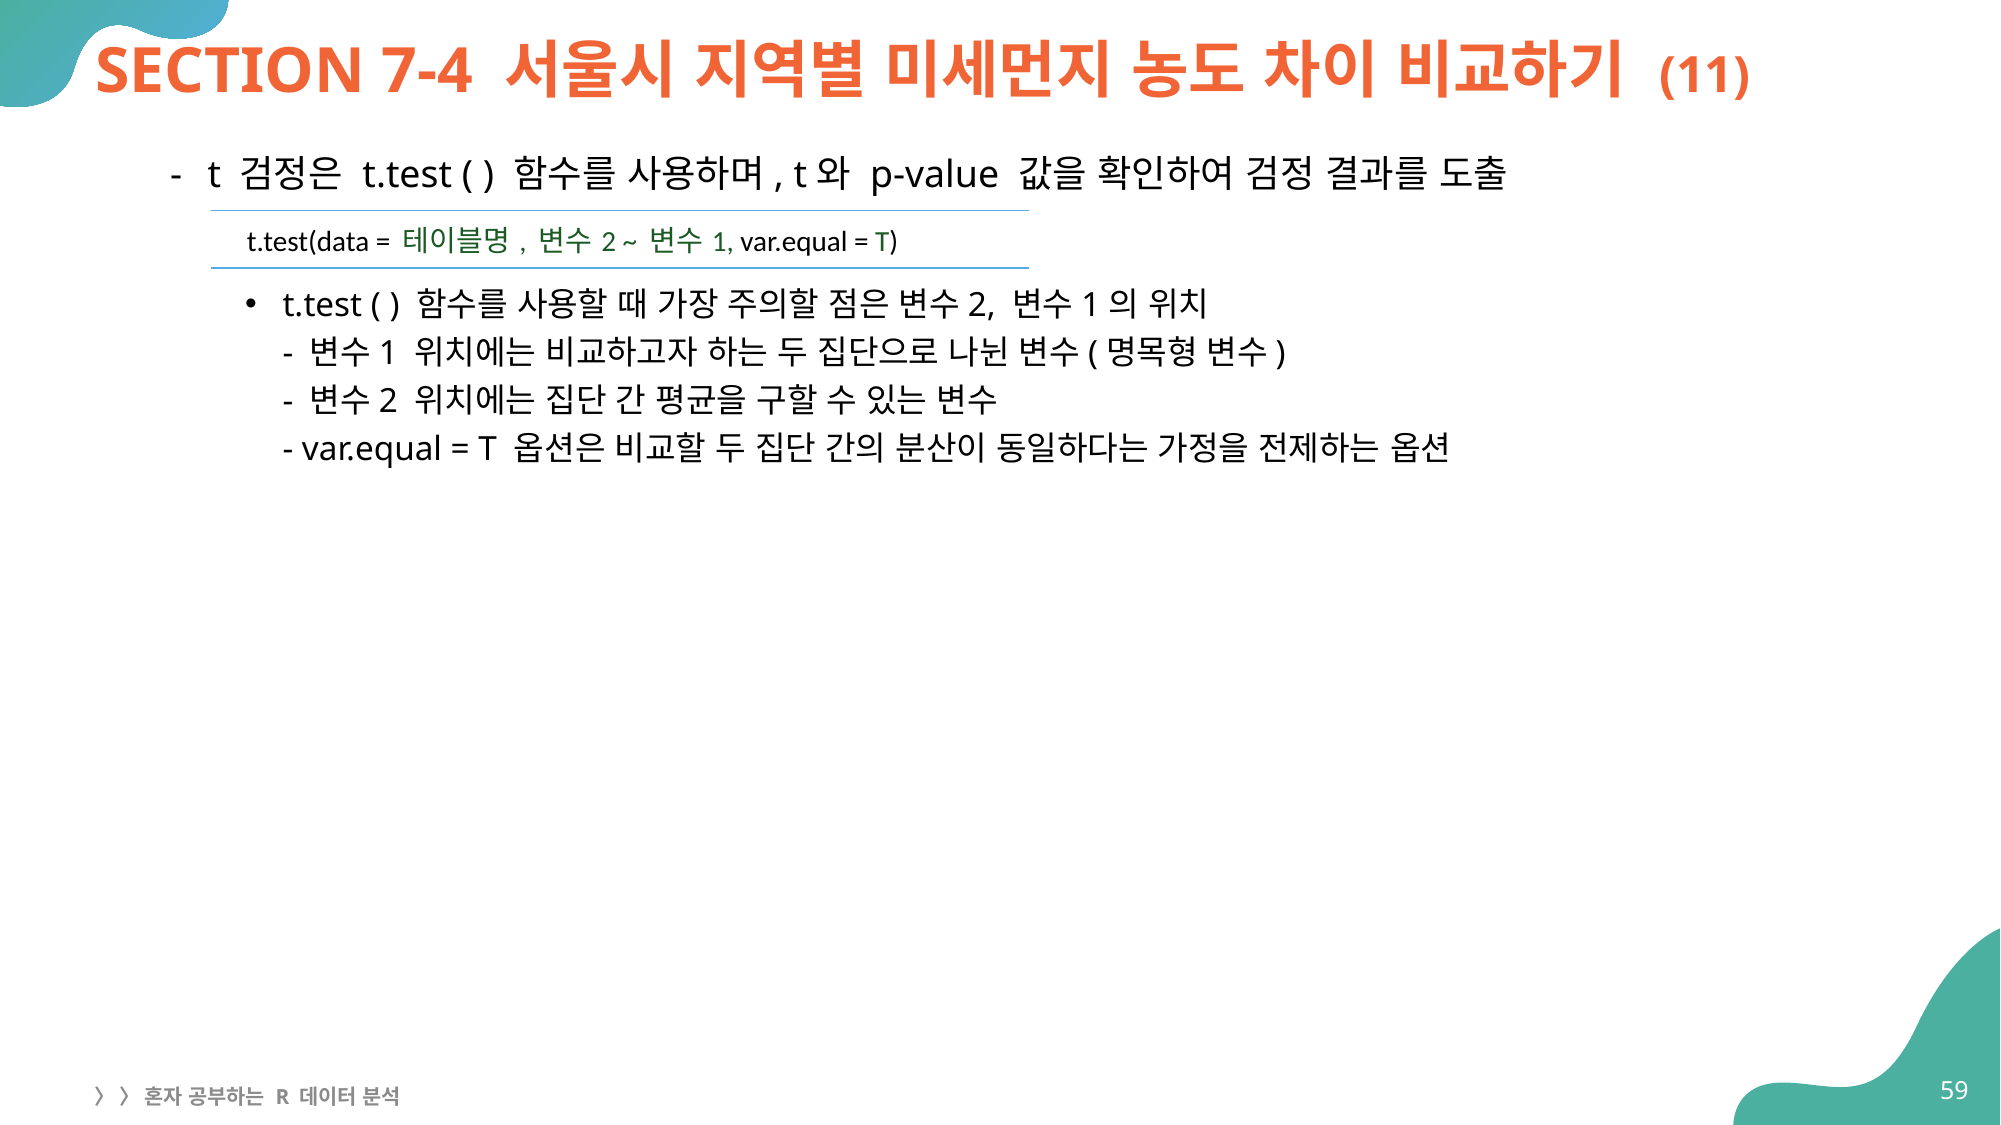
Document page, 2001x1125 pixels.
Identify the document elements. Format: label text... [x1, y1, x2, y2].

title SECTION 7-4 서울시 지역별 미세먼지 농도 차이 비교하기 (11) [79, 17, 1931, 128]
slide_number 59 [1917, 1061, 1984, 1122]
list t 검정은 t.test ( ) 함수를 사용하며, t와 p-value 값을 확인하여 검정 결과를 도출 t.test ( ) 함수를 사용할 때 가장 주의할 점은 변수2, 변수1의 위치 - 변수1 위치에는 비교하고자 하는 두 집단으로 나뉜 변수(명목형 변수) - 변수2 위치에는 집단 간 평균을 구할 수 있는 변수 - var.equal = T 옵션은 비교할 두 집단 간의 분산이 동일하다는 가정을 전제하는 옵션 [79, 133, 1931, 996]
footer 〉 〉 혼자 공부하는 R 데이터 분석 [79, 1078, 755, 1114]
table_header t.test(data = 테이블명, 변수2 ~ 변수1, var.equal = T) [211, 211, 1029, 267]
